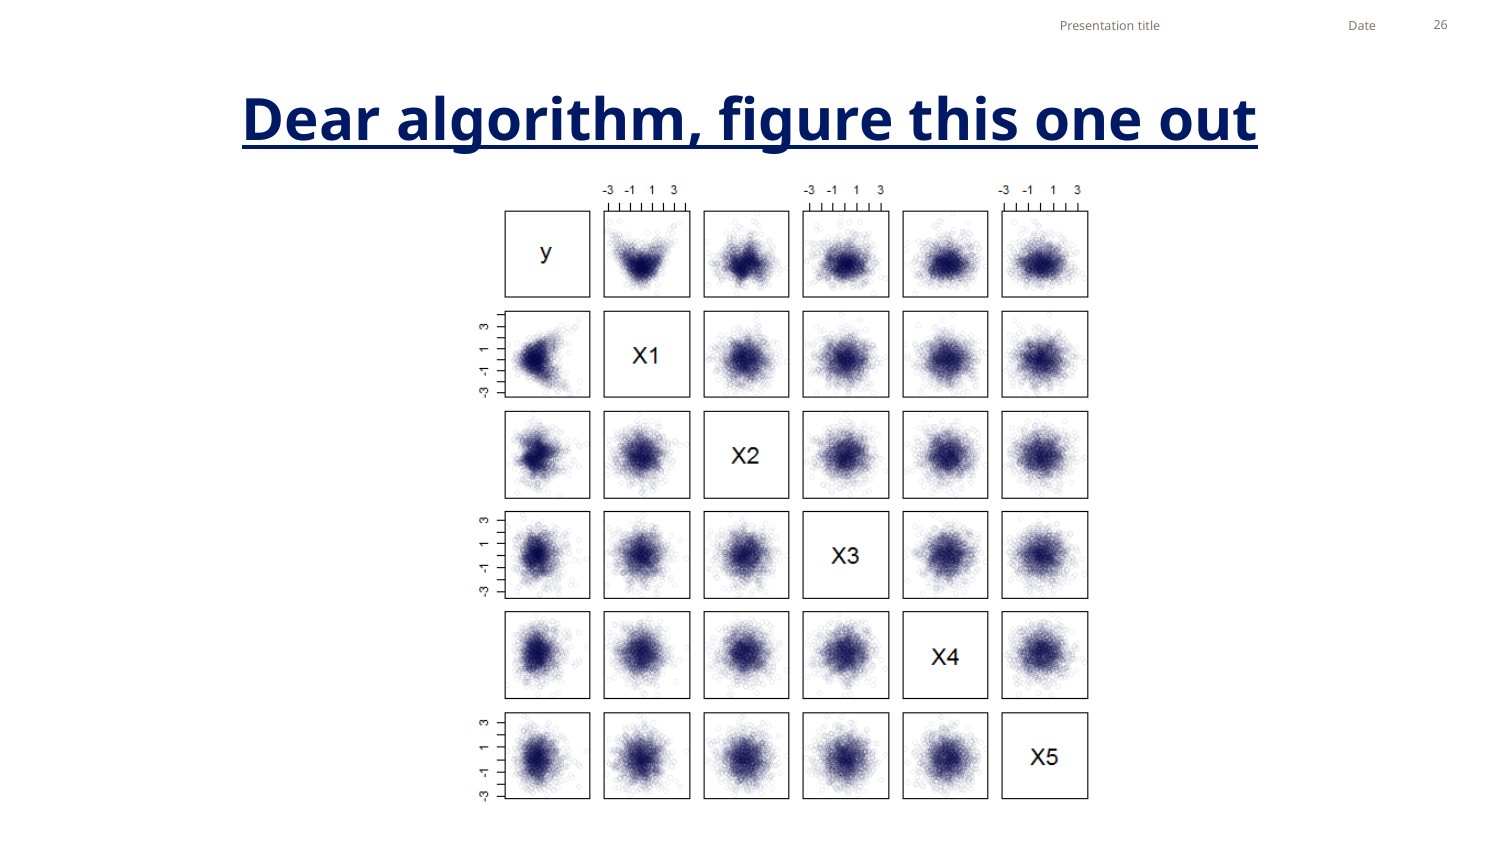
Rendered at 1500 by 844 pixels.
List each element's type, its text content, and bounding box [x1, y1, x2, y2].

picture [442, 148, 1098, 806]
slide_number 26 [1396, 17, 1448, 34]
title Dear algorithm, figure this one out [158, 38, 1342, 195]
slide_number Date [1178, 17, 1377, 34]
footer Presentation title [684, 17, 1161, 34]
